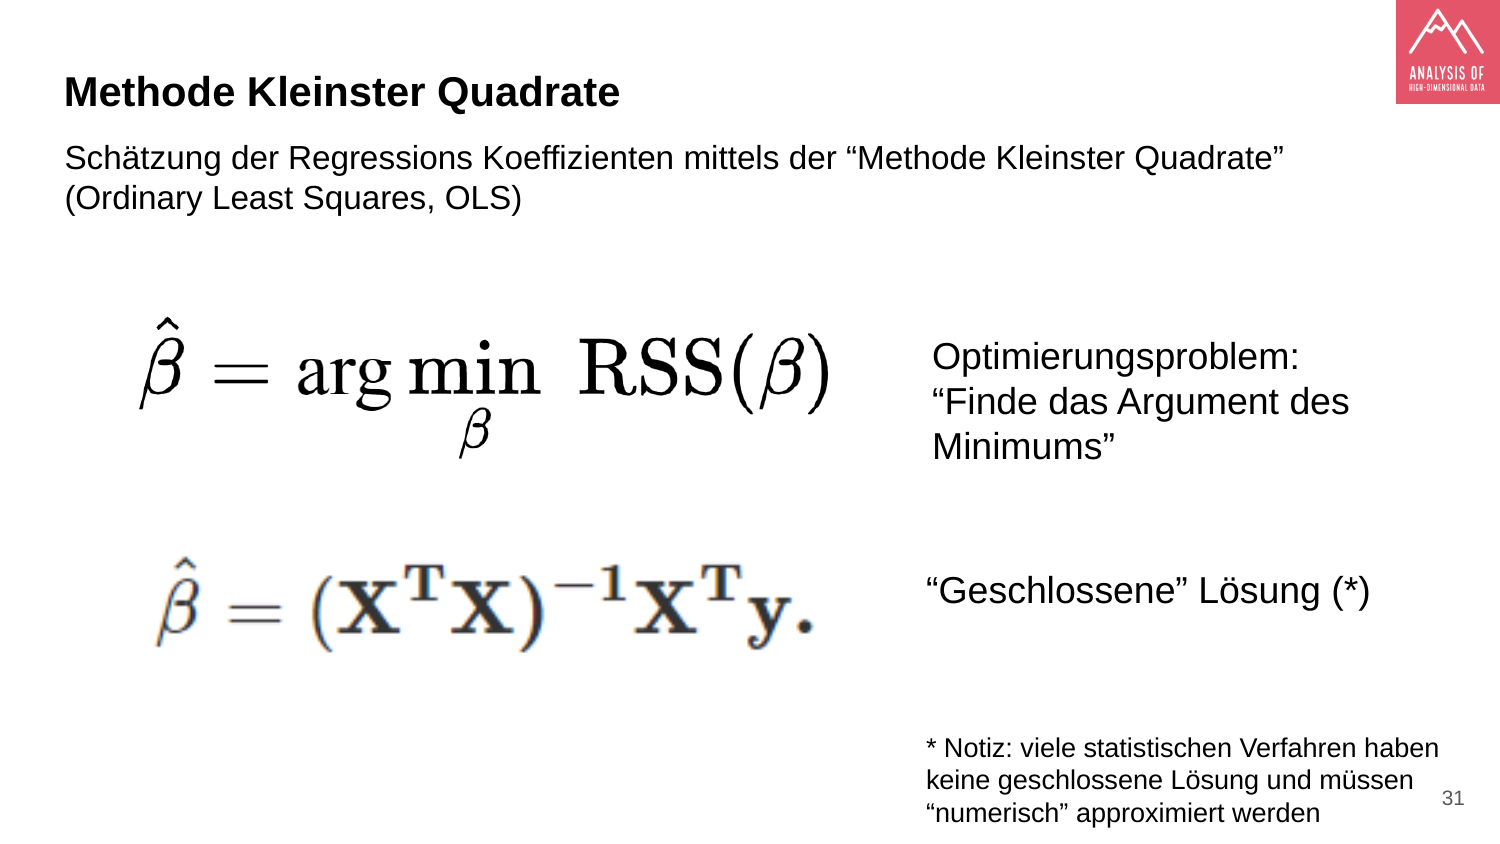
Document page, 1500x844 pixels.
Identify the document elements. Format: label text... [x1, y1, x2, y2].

text_box Schätzung der Regressions Koeffizienten mittels der “Methode Kleinster Quadrate” (Ordinary Least Squares, OLS) [64, 136, 1291, 780]
text_box * Notiz: viele statistischen Verfahren haben keine geschlossene Lösung und müssen “numerisch” approximiert werden [911, 714, 1500, 843]
text_box “Geschlossene” Lösung (*) [915, 550, 1397, 626]
picture [1396, 0, 1500, 104]
picture [137, 310, 835, 477]
slide_number ‹#› [1389, 764, 1480, 830]
text_box Optimierungsproblem: “Finde das Argument des Minimums” [917, 316, 1367, 482]
picture [104, 505, 912, 721]
text_box Methode Kleinster Quadrate [63, 64, 1276, 113]
